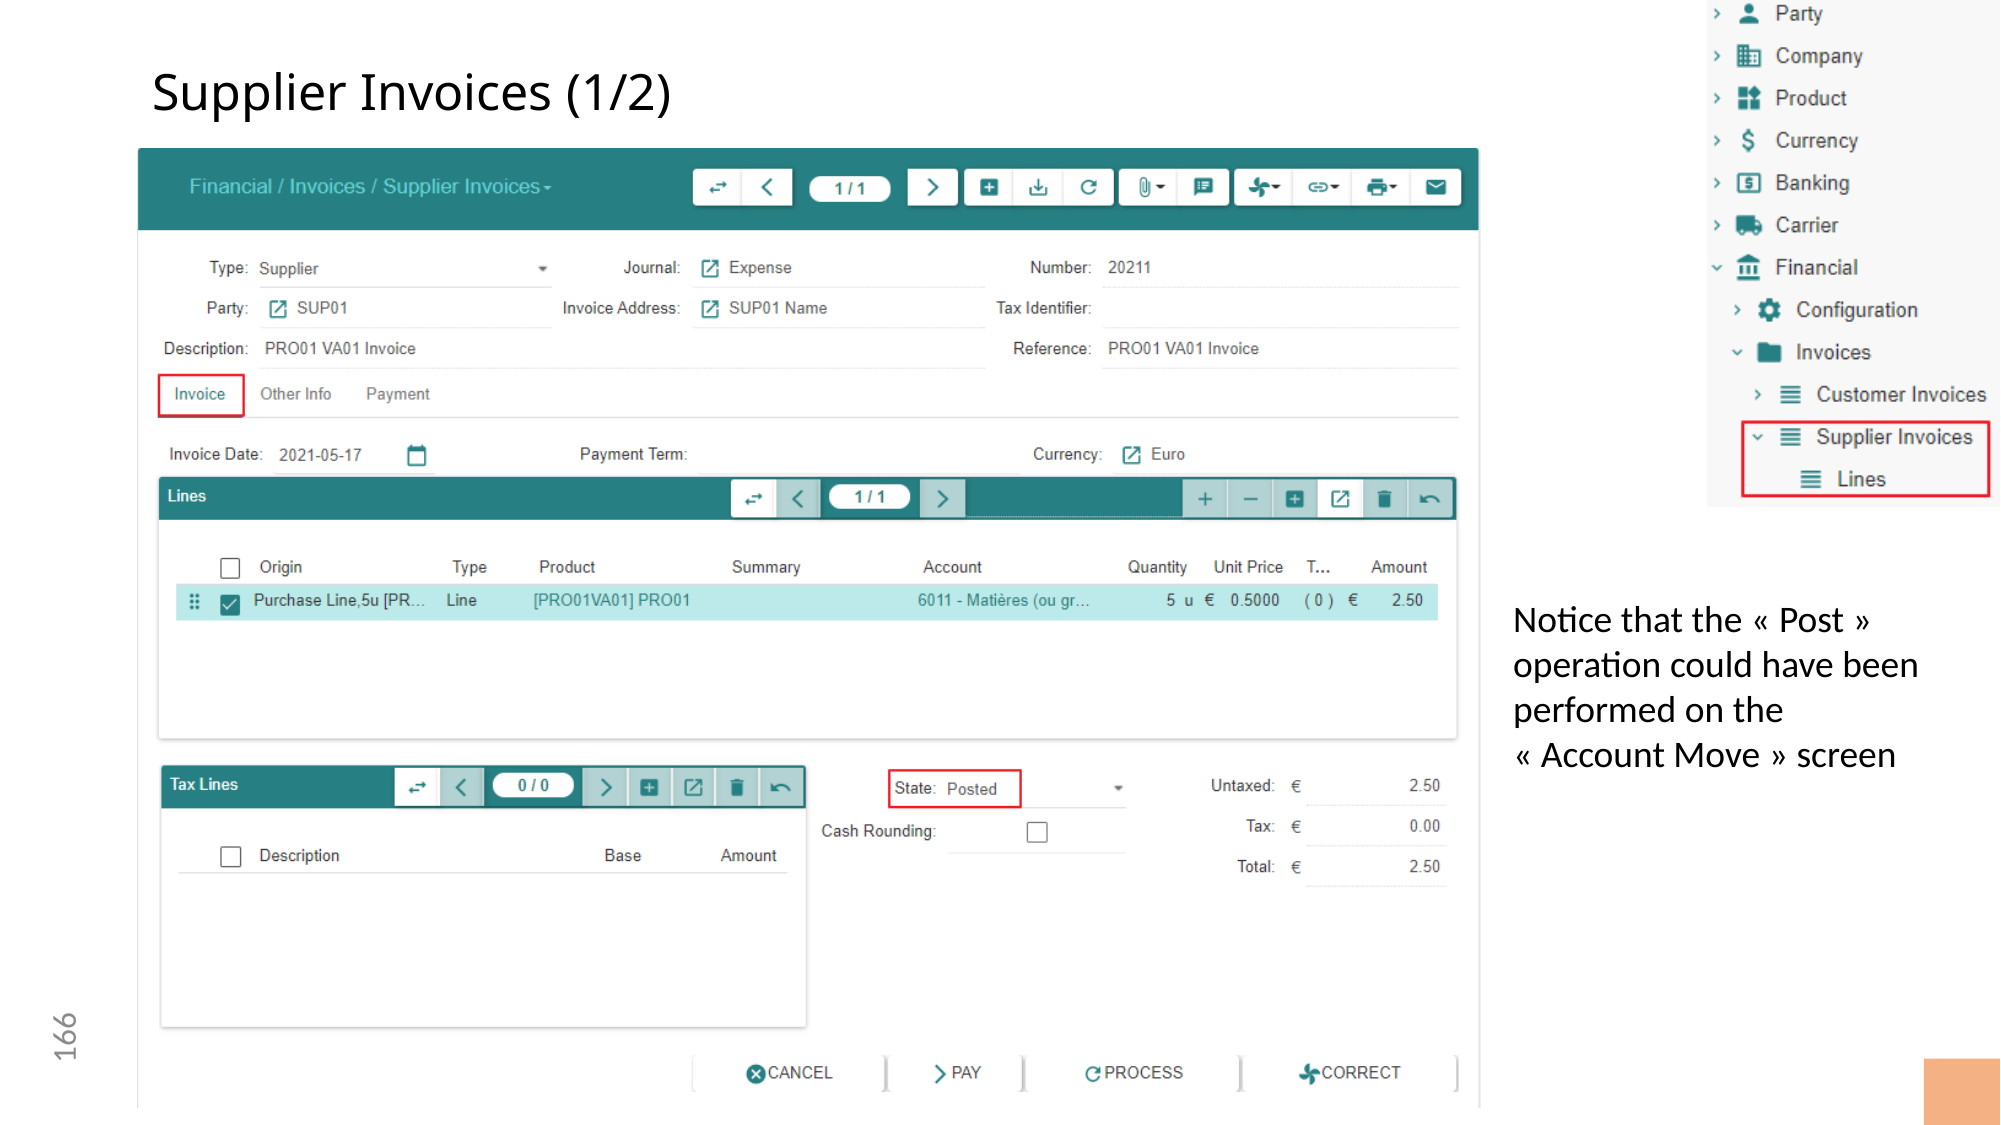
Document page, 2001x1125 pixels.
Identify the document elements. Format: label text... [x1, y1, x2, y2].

picture [1707, 0, 2000, 507]
slide_number 166 [32, 969, 93, 1108]
text_box [1923, 1058, 2000, 1125]
text_box Notice that the « Post » operation could have been performed on the « Account Move » screen [1498, 587, 1938, 782]
title Supplier Invoices (1/2) [137, 59, 1707, 136]
picture [137, 148, 1481, 1108]
